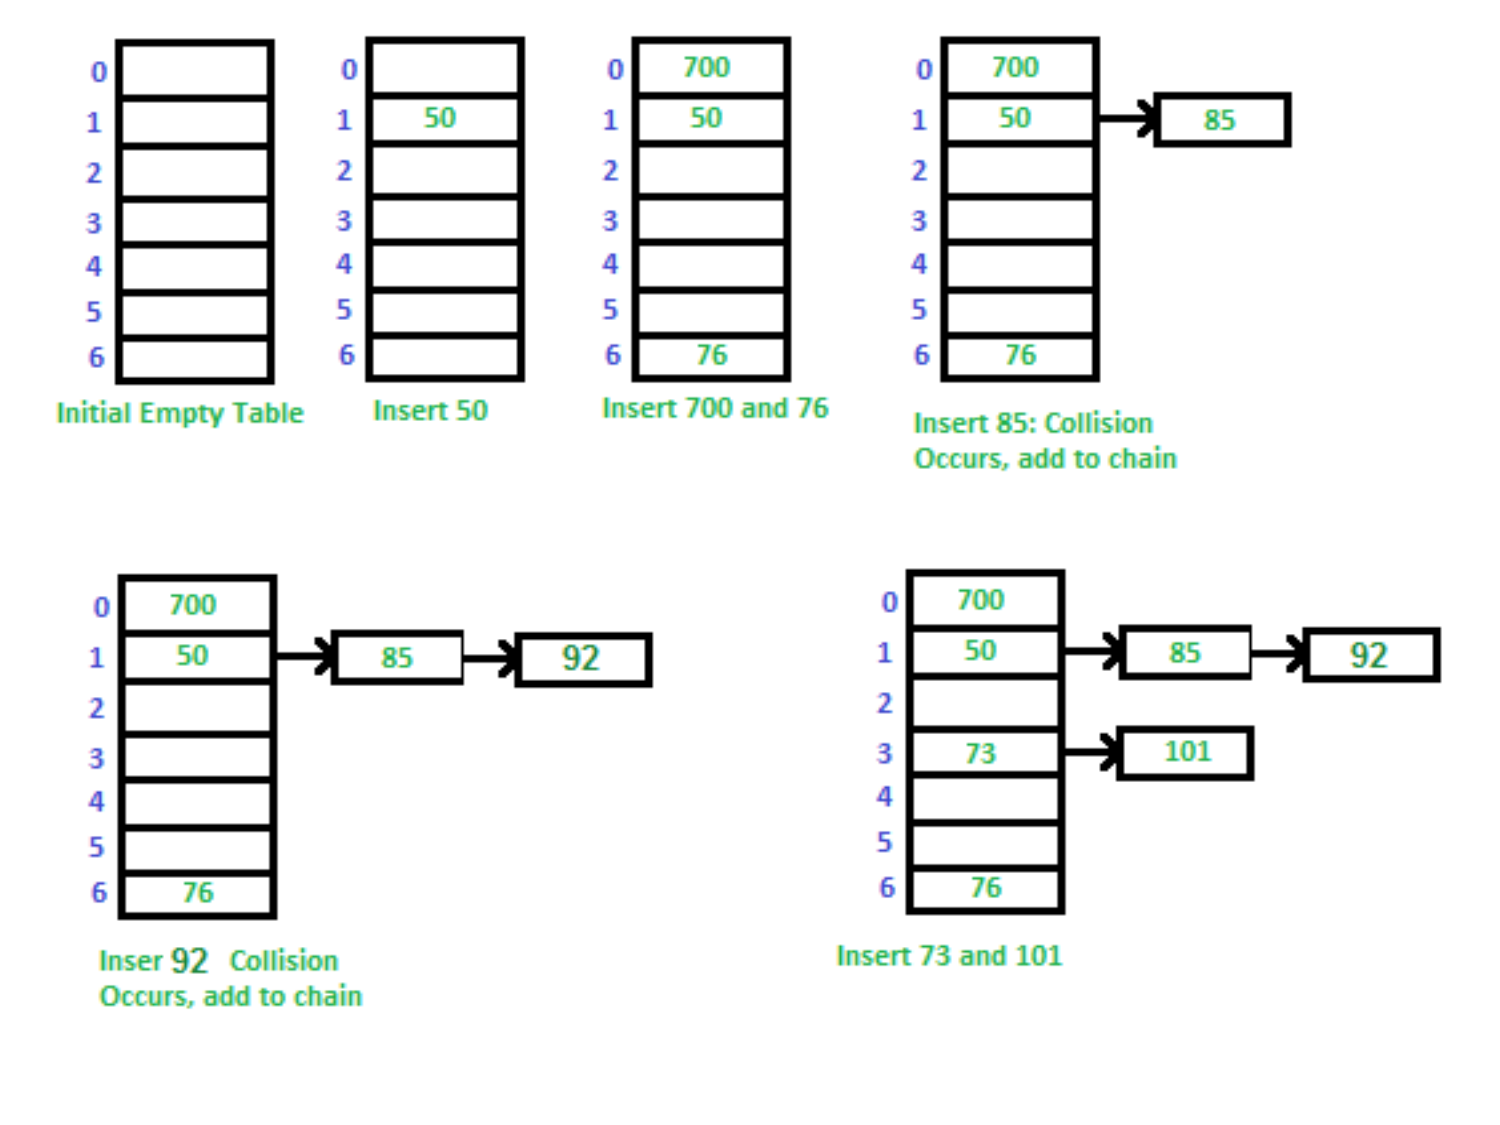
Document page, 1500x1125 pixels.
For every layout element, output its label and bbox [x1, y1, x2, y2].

list [12, 12, 1463, 1101]
